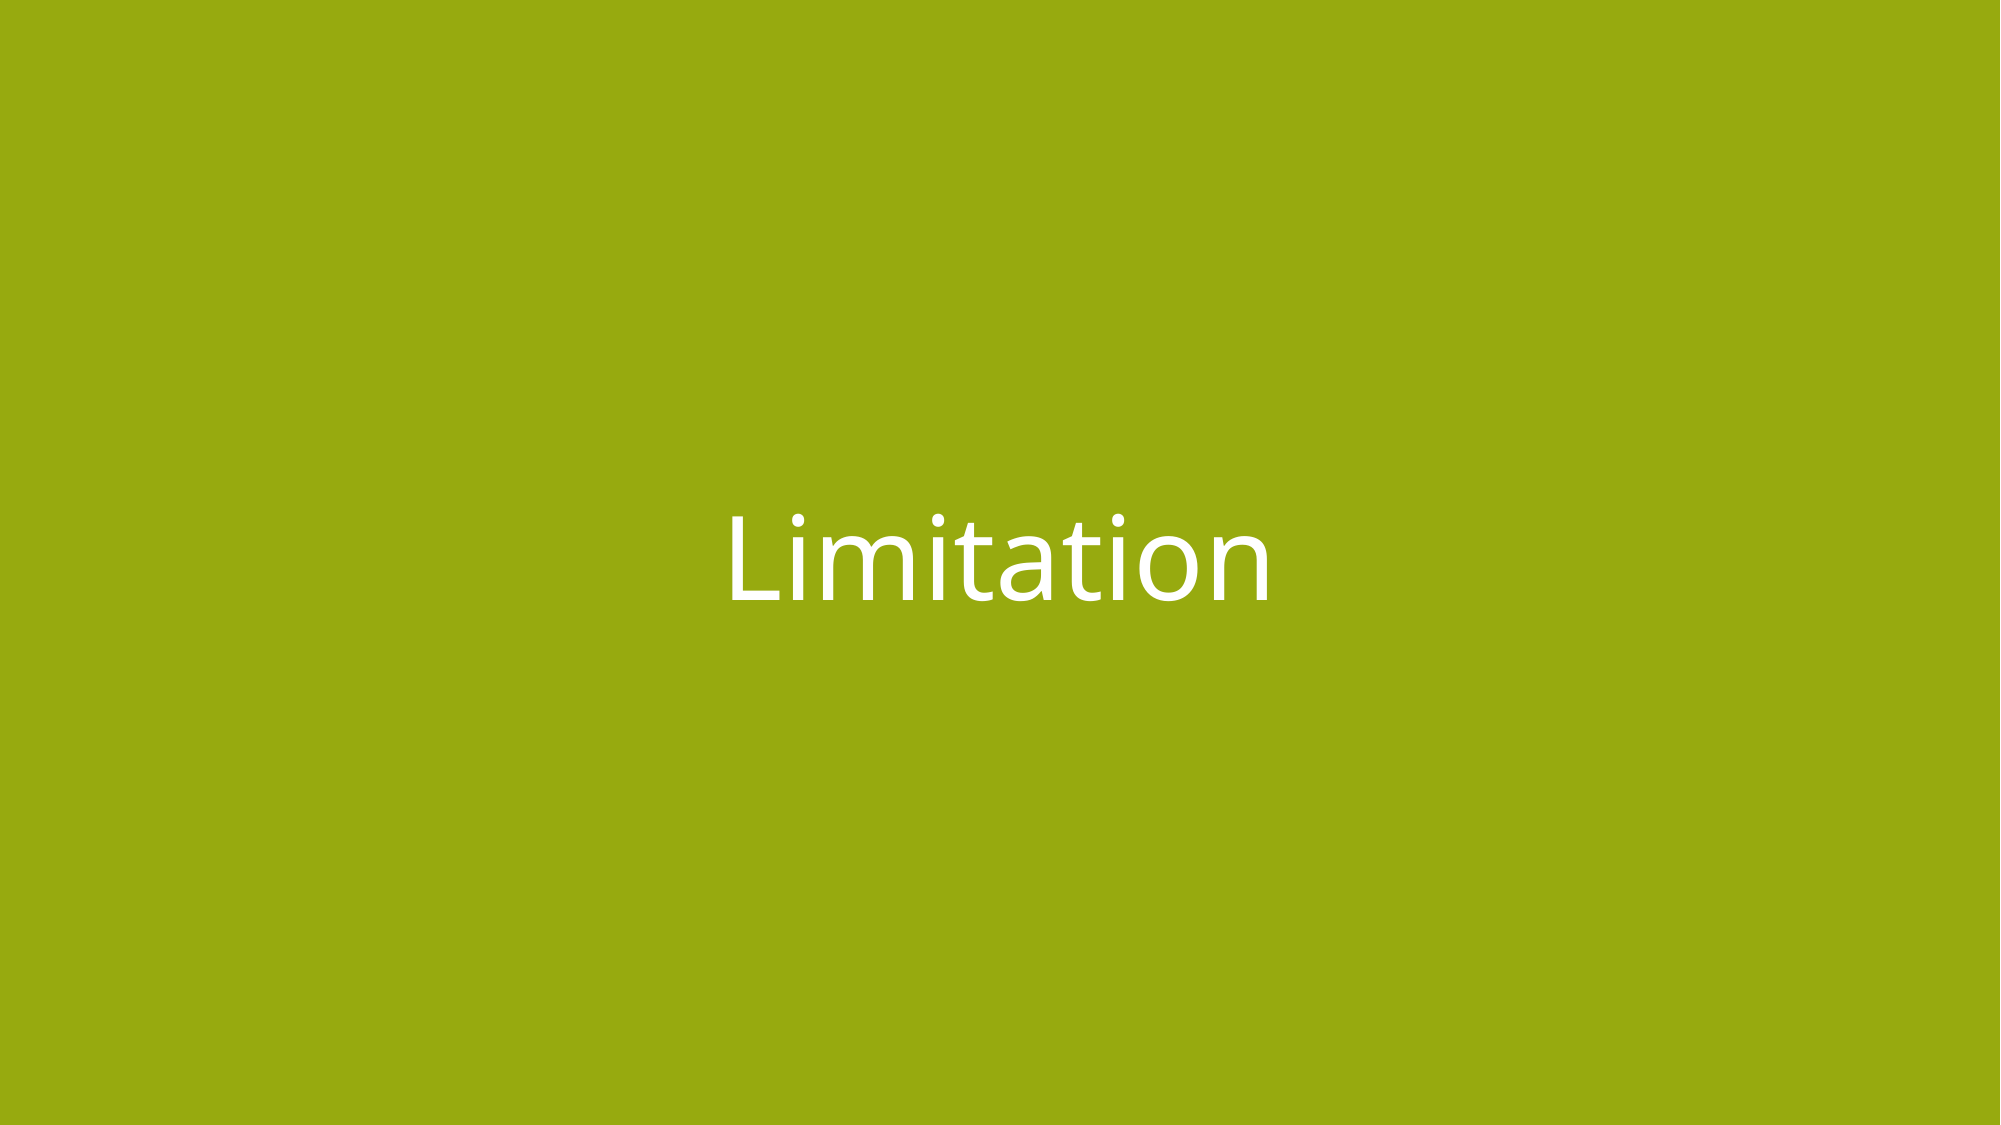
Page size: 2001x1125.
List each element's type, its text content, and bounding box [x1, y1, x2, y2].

text_box Limitation [469, 500, 1530, 624]
